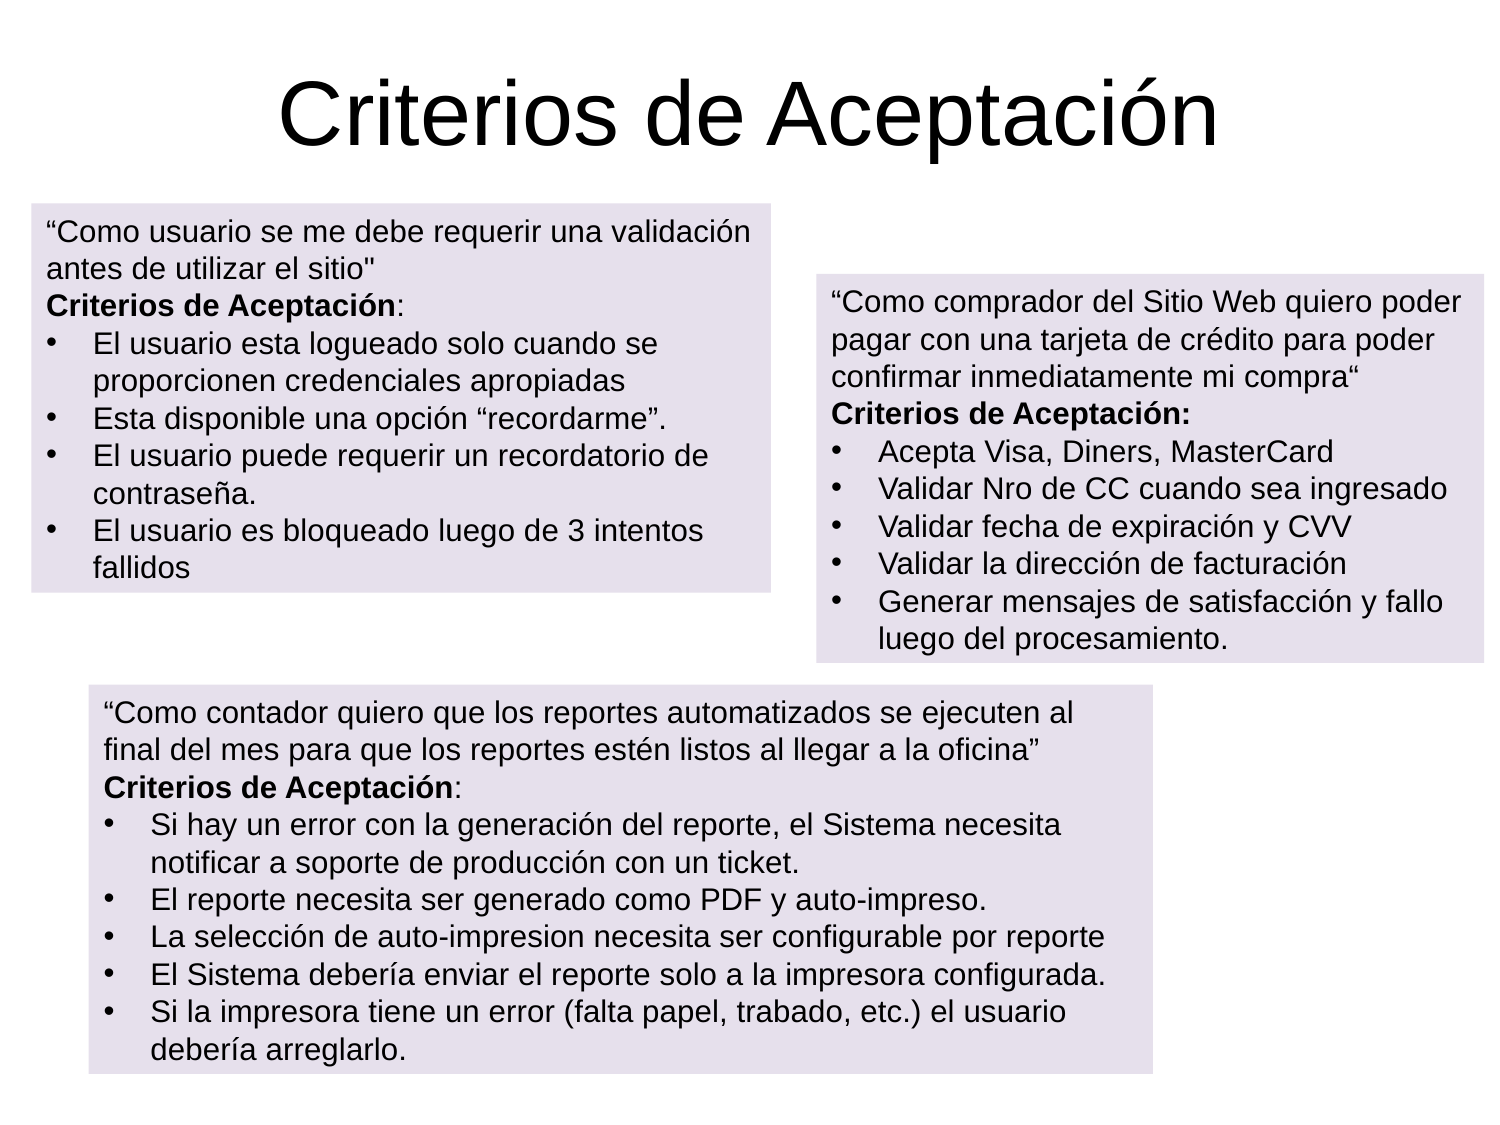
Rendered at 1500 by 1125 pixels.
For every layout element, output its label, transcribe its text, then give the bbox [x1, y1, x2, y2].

text_box “Como contador quiero que los reportes automatizados se ejecuten al final del mes para que los reportes estén listos al llegar a la oficina” Criterios de Aceptación: Si hay un error con la generación del reporte, el Sistema necesita notificar a soporte de producción con un ticket. El reporte necesita ser generado como PDF y auto-impreso. La selección de auto-impresion necesita ser configurable por reporte El Sistema debería enviar el reporte solo a la impresora configurada. Si la impresora tiene un error (falta papel, trabado, etc.) el usuario debería arreglarlo. [88, 684, 1153, 1074]
text_box “Como usuario se me debe requerir una validación antes de utilizar el sitio" Criterios de Aceptación: El usuario esta logueado solo cuando se proporcionen credenciales apropiadas Esta disponible una opción “recordarme”. El usuario puede requerir un recordatorio de contraseña. El usuario es bloqueado luego de 3 intentos fallidos [31, 203, 771, 593]
text_box “Como comprador del Sitio Web quiero poder pagar con una tarjeta de crédito para poder confirmar inmediatamente mi compra“ Criterios de Aceptación: Acepta Visa, Diners, MasterCard Validar Nro de CC cuando sea ingresado Validar fecha de expiración y CVV Validar la dirección de facturación Generar mensajes de satisfacción y fallo luego del procesamiento. [816, 273, 1485, 663]
title Criterios de Aceptación [103, 0, 1397, 218]
